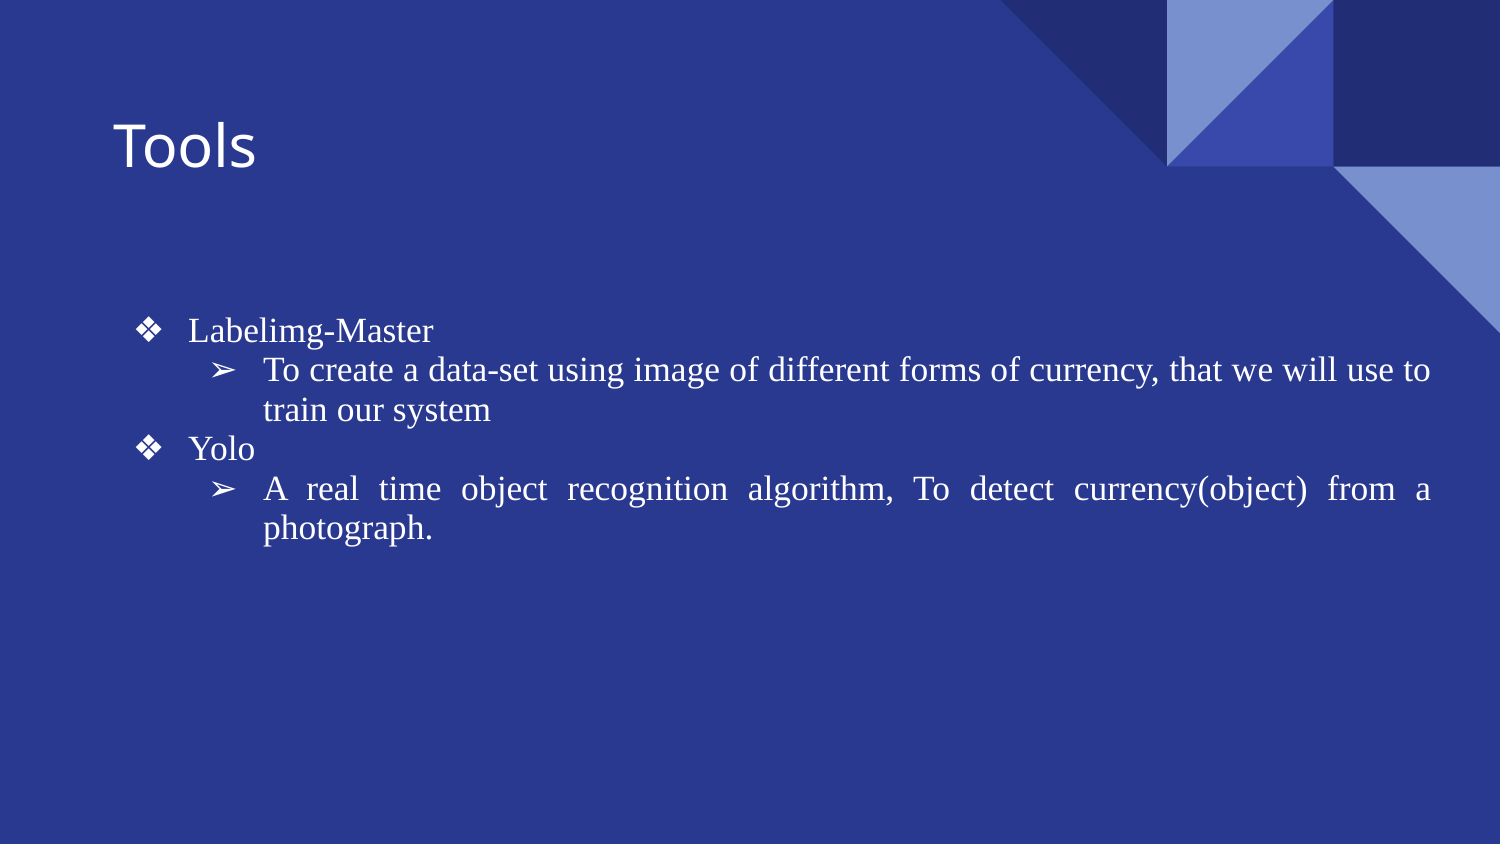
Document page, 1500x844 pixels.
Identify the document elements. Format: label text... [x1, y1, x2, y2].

subtitle Labelimg-Master To create a data-set using image of different forms of currency, that we will use to train our system Yolo A real time object recognition algorithm, To detect currency(object) from a photograph. [98, 295, 1447, 738]
title Tools [98, 62, 1447, 200]
